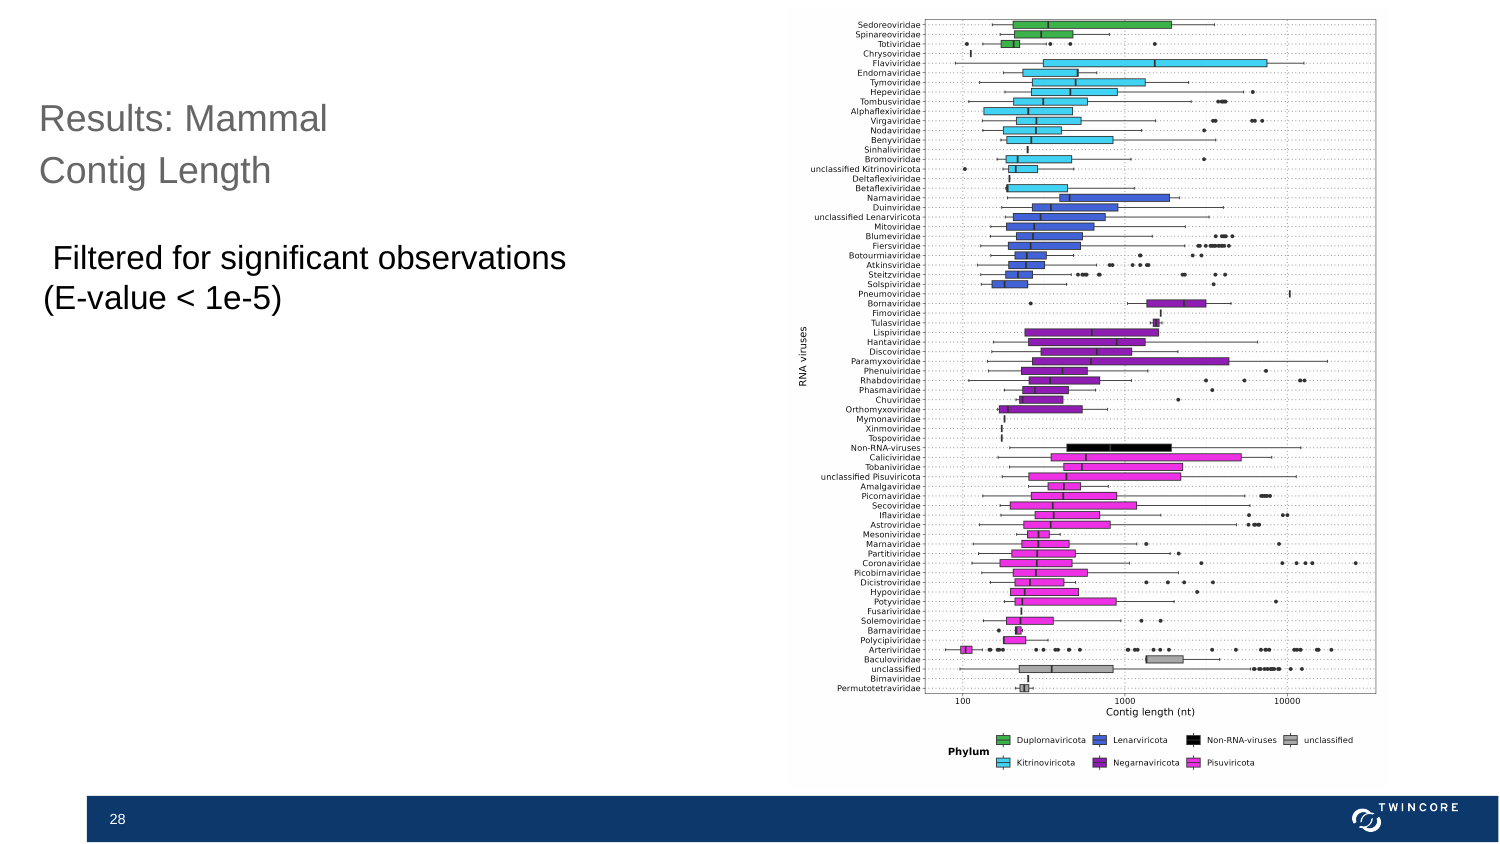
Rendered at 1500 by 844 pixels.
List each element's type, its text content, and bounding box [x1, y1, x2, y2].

text_box Filtered for significant observations (E-value < 1e-5) [28, 229, 602, 324]
picture [787, 7, 1388, 788]
picture [1352, 803, 1458, 832]
